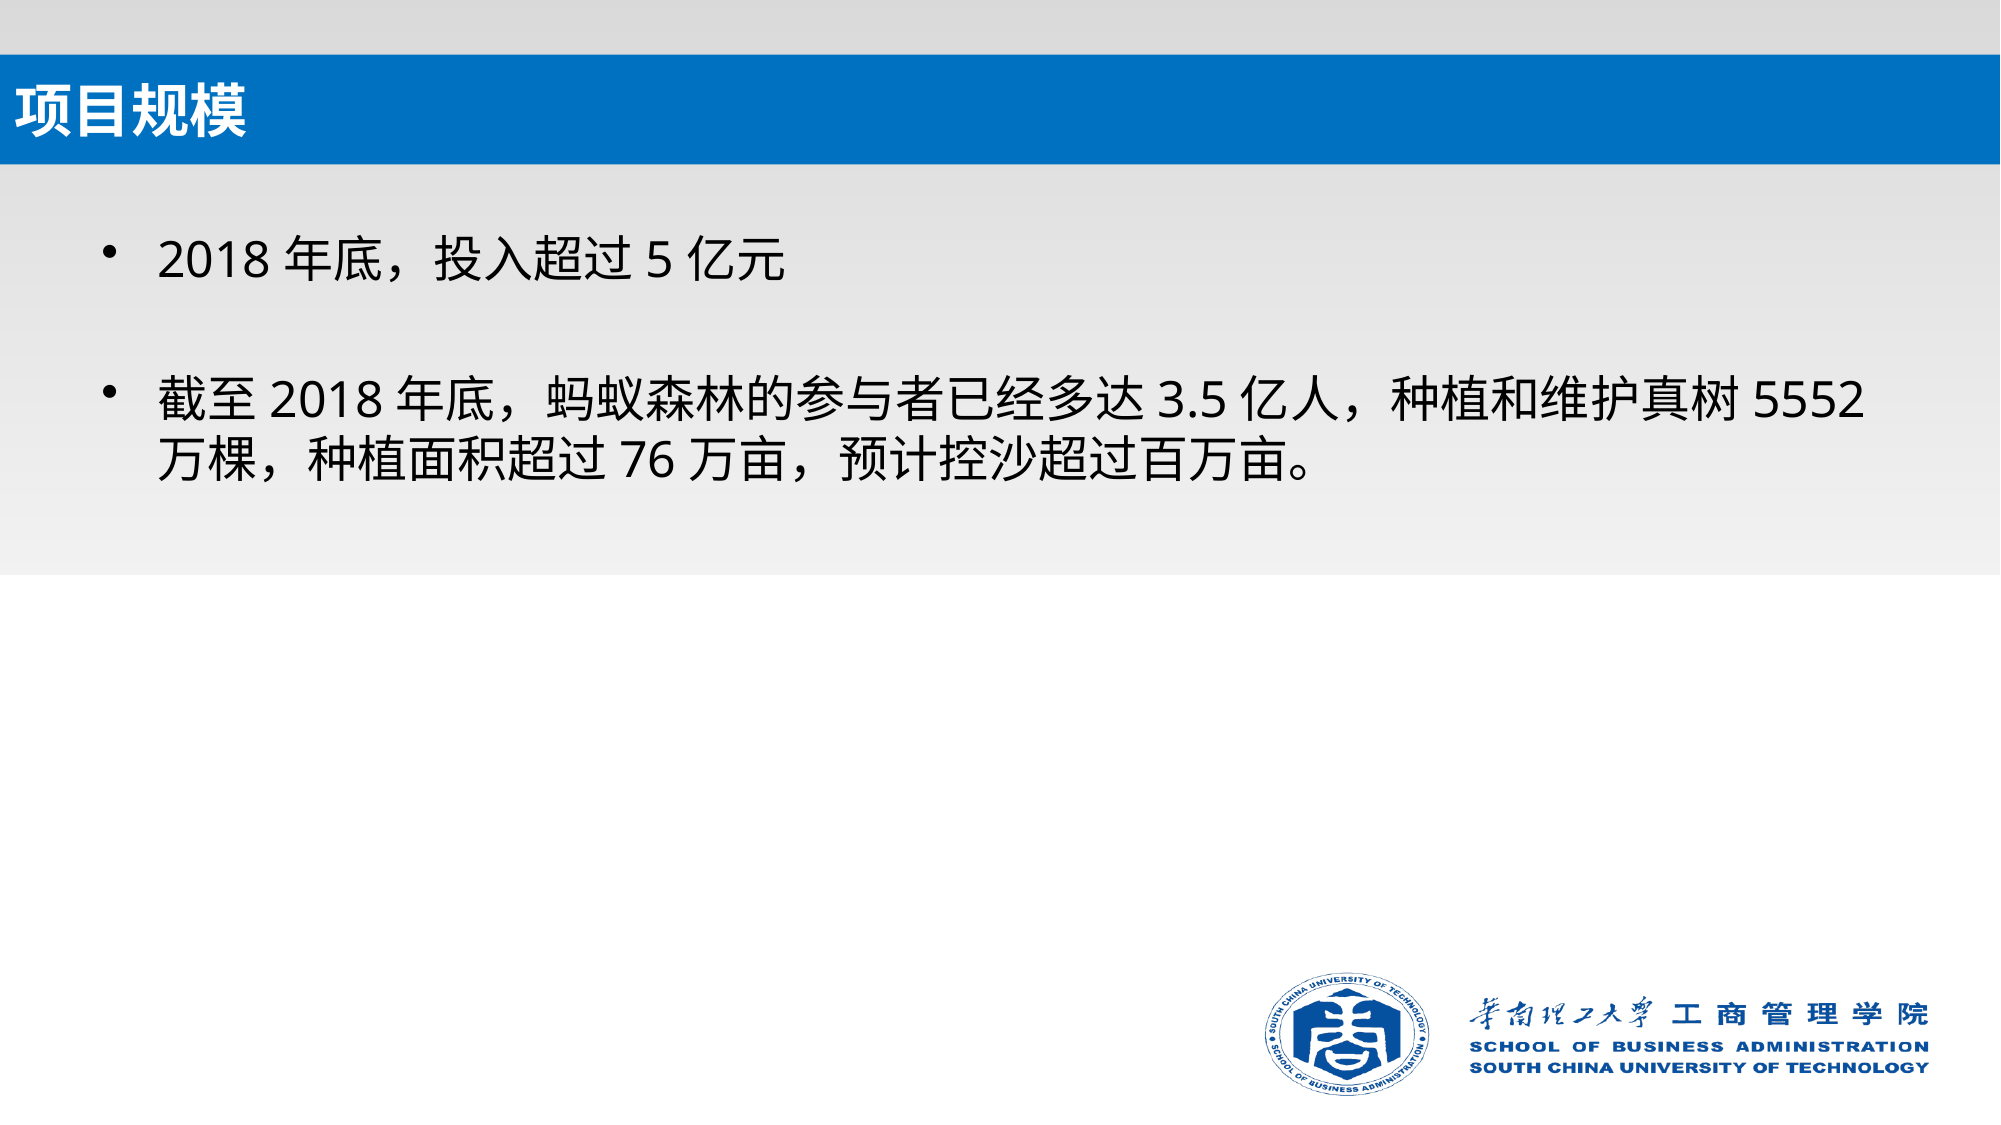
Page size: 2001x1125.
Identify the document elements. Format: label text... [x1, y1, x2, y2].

title 项目规模 [0, 54, 2000, 165]
list 2018年底，投入超过5亿元 截至2018年底，蚂蚁森林的参与者已经多达3.5亿人，种植和维护真树5552万棵，种植面积超过76万亩，预计控沙超过百万亩。 [86, 219, 1898, 1006]
picture [1241, 941, 1961, 1125]
